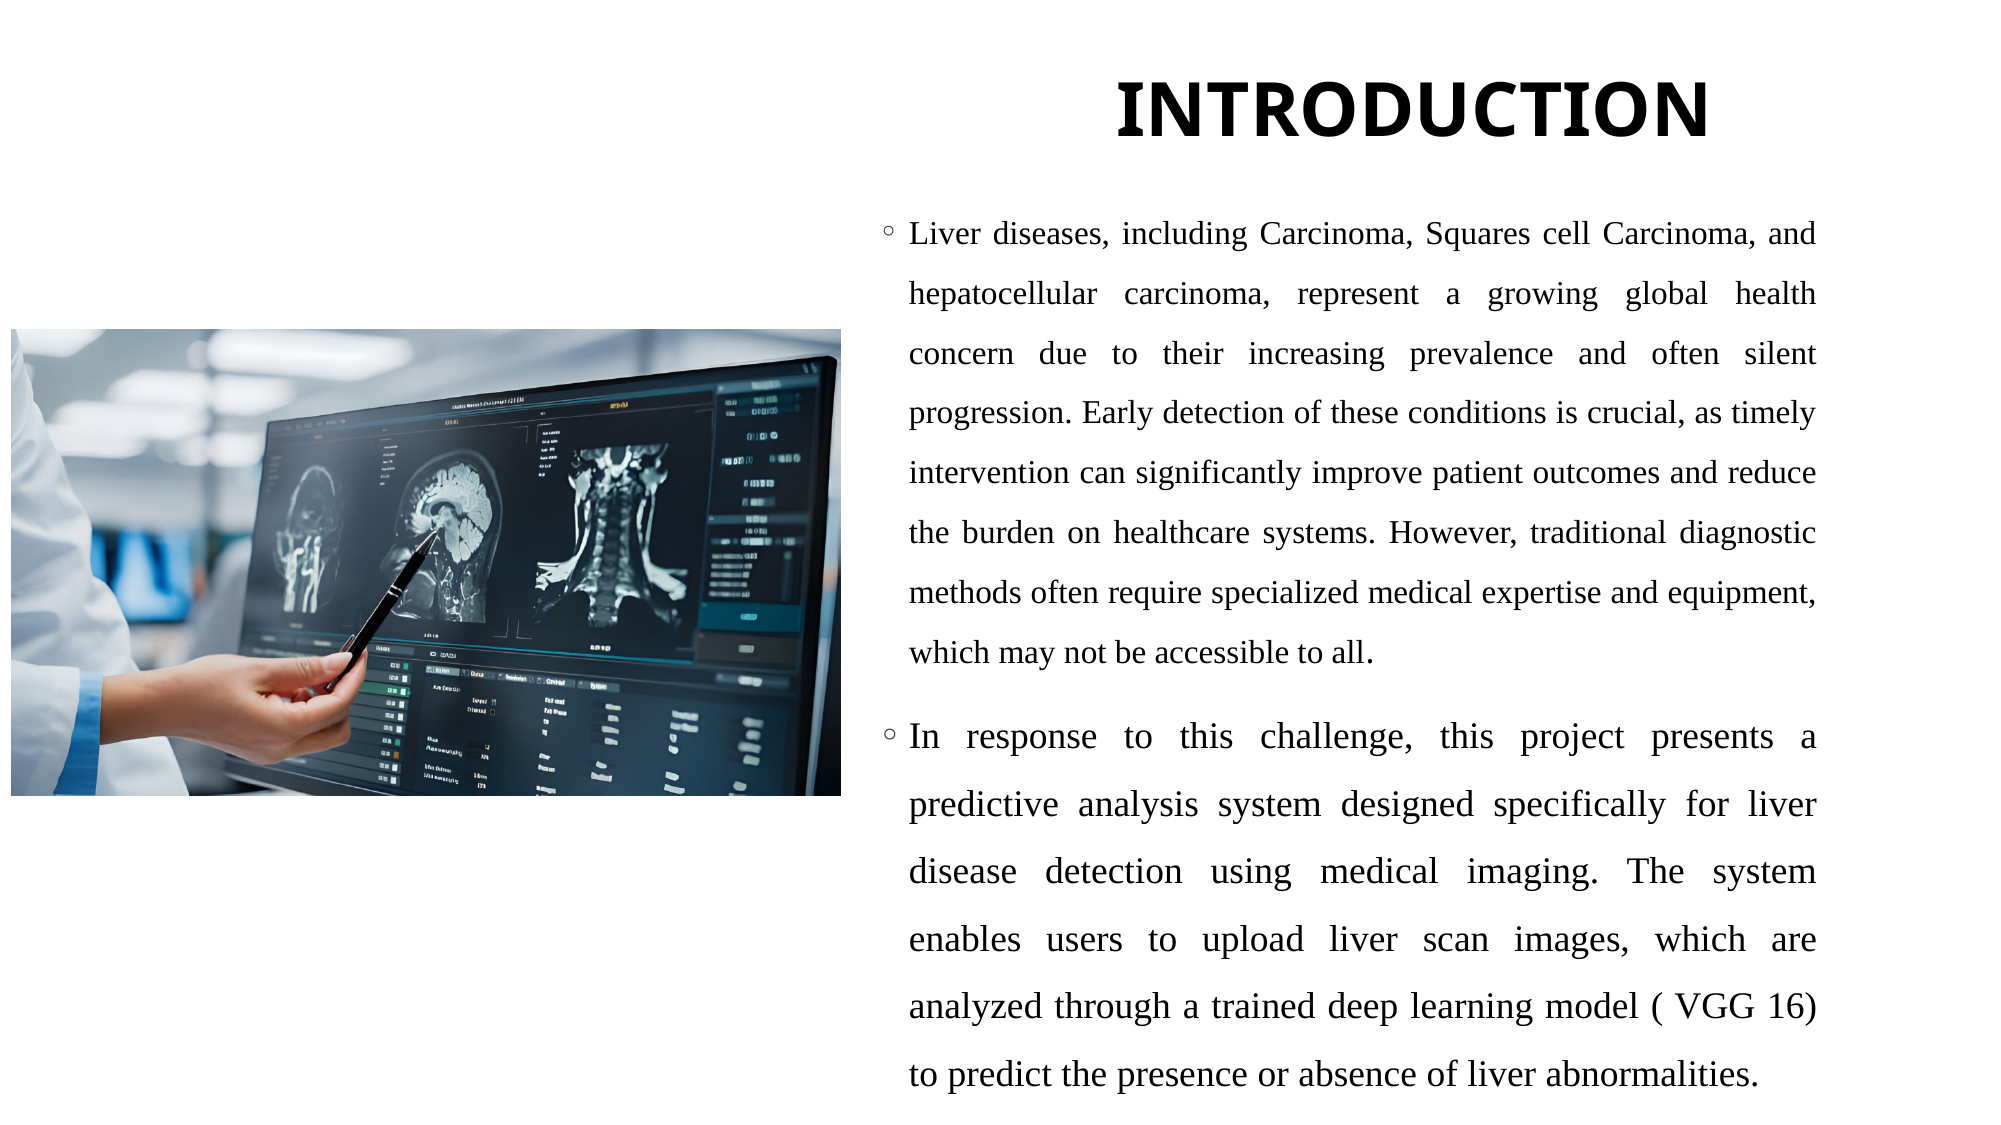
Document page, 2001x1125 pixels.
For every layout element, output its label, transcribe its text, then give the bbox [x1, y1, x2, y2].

title INTRODUCTION [967, 3, 1863, 221]
text_box Liver diseases, including Carcinoma, Squares cell Carcinoma, and hepatocellular carcinoma, represent a growing global health concern due to their increasing prevalence and often silent progression. Early detection of these conditions is crucial, as timely intervention can significantly improve patient outcomes and reduce the burden on healthcare systems. However, traditional diagnostic methods often require specialized medical expertise and equipment, which may not be accessible to all. In response to this challenge, this project presents a predictive analysis system designed specifically for liver disease detection using medical imaging. The system enables users to upload liver scan images, which are analyzed through a trained deep learning model ( VGG 16) to predict the presence or absence of liver abnormalities. [864, 183, 1833, 750]
picture [0, 0, 2000, 1125]
